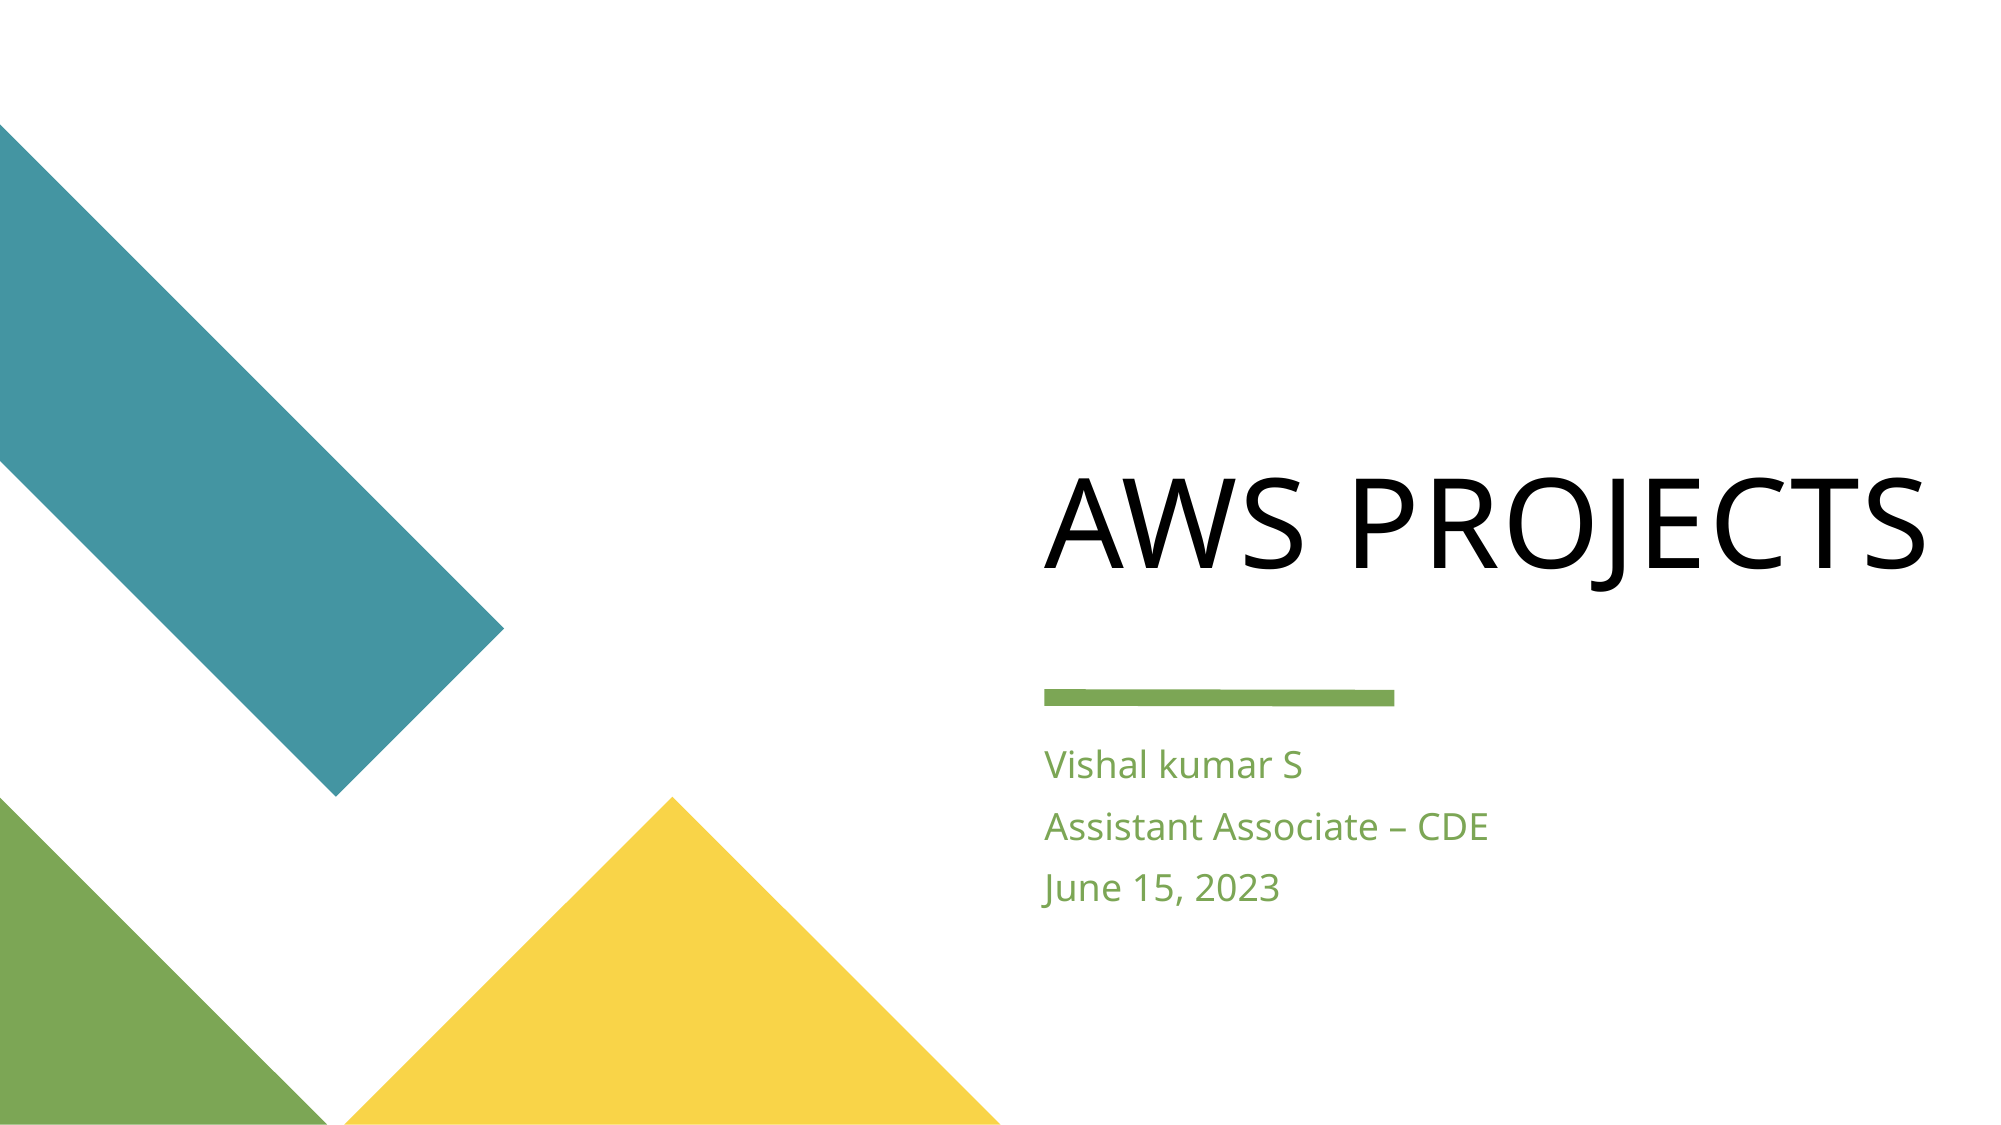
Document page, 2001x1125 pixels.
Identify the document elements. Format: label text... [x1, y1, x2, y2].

title AWS PROJECTS [1044, 347, 1946, 596]
list Vishal kumar S Assistant Associate – CDE June 15, 2023 [1044, 746, 1946, 903]
